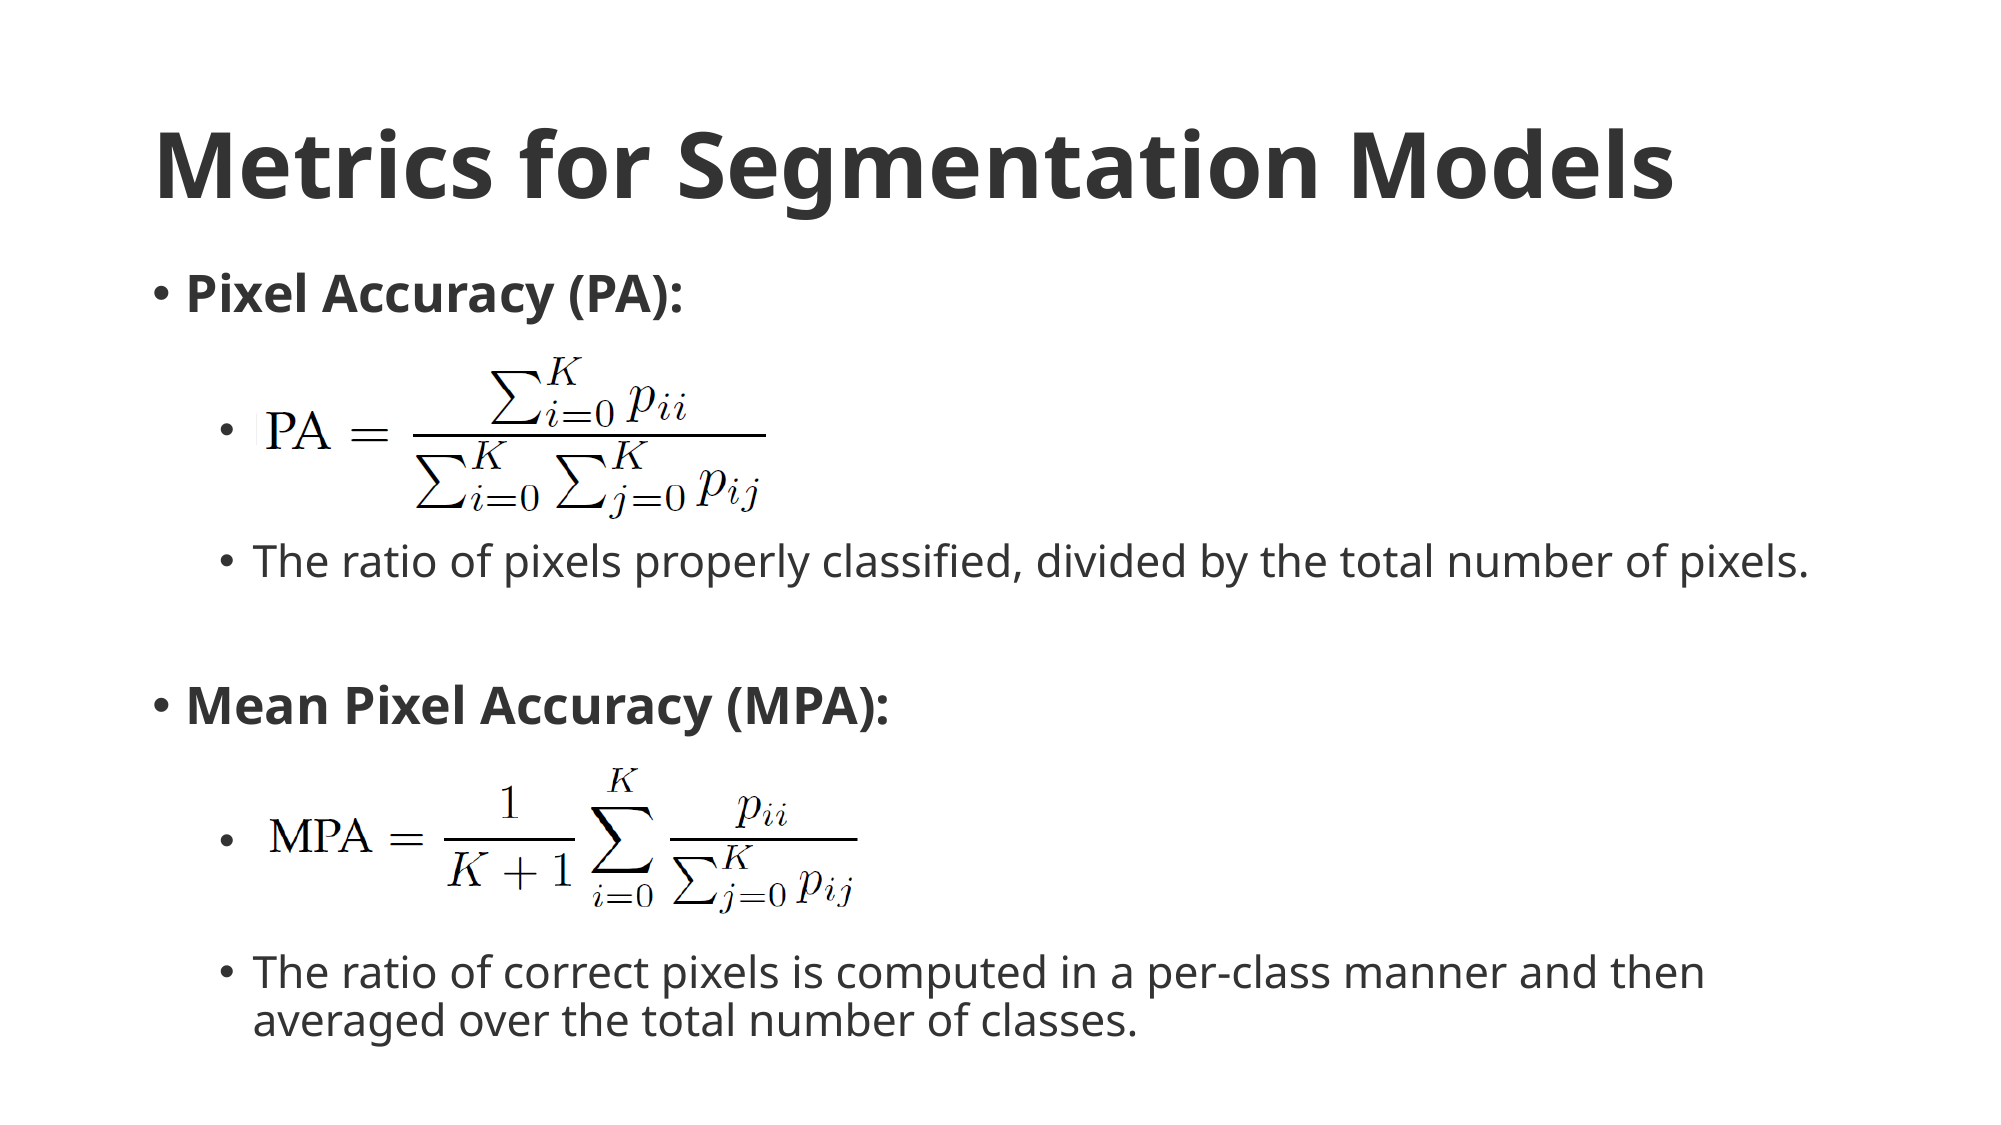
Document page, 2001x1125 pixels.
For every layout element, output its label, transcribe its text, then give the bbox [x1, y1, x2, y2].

picture [256, 341, 773, 534]
picture [253, 747, 864, 926]
list Pixel Accuracy (PA): PA The ratio of pixels properly classified, divided by the total number of pixels. Mean Pixel Accuracy (MPA): MPA The ratio of correct pixels is computed in a per-class manner and then averaged over the total number of classes. [137, 278, 1863, 1066]
title Metrics for Segmentation Models [137, 59, 1863, 278]
